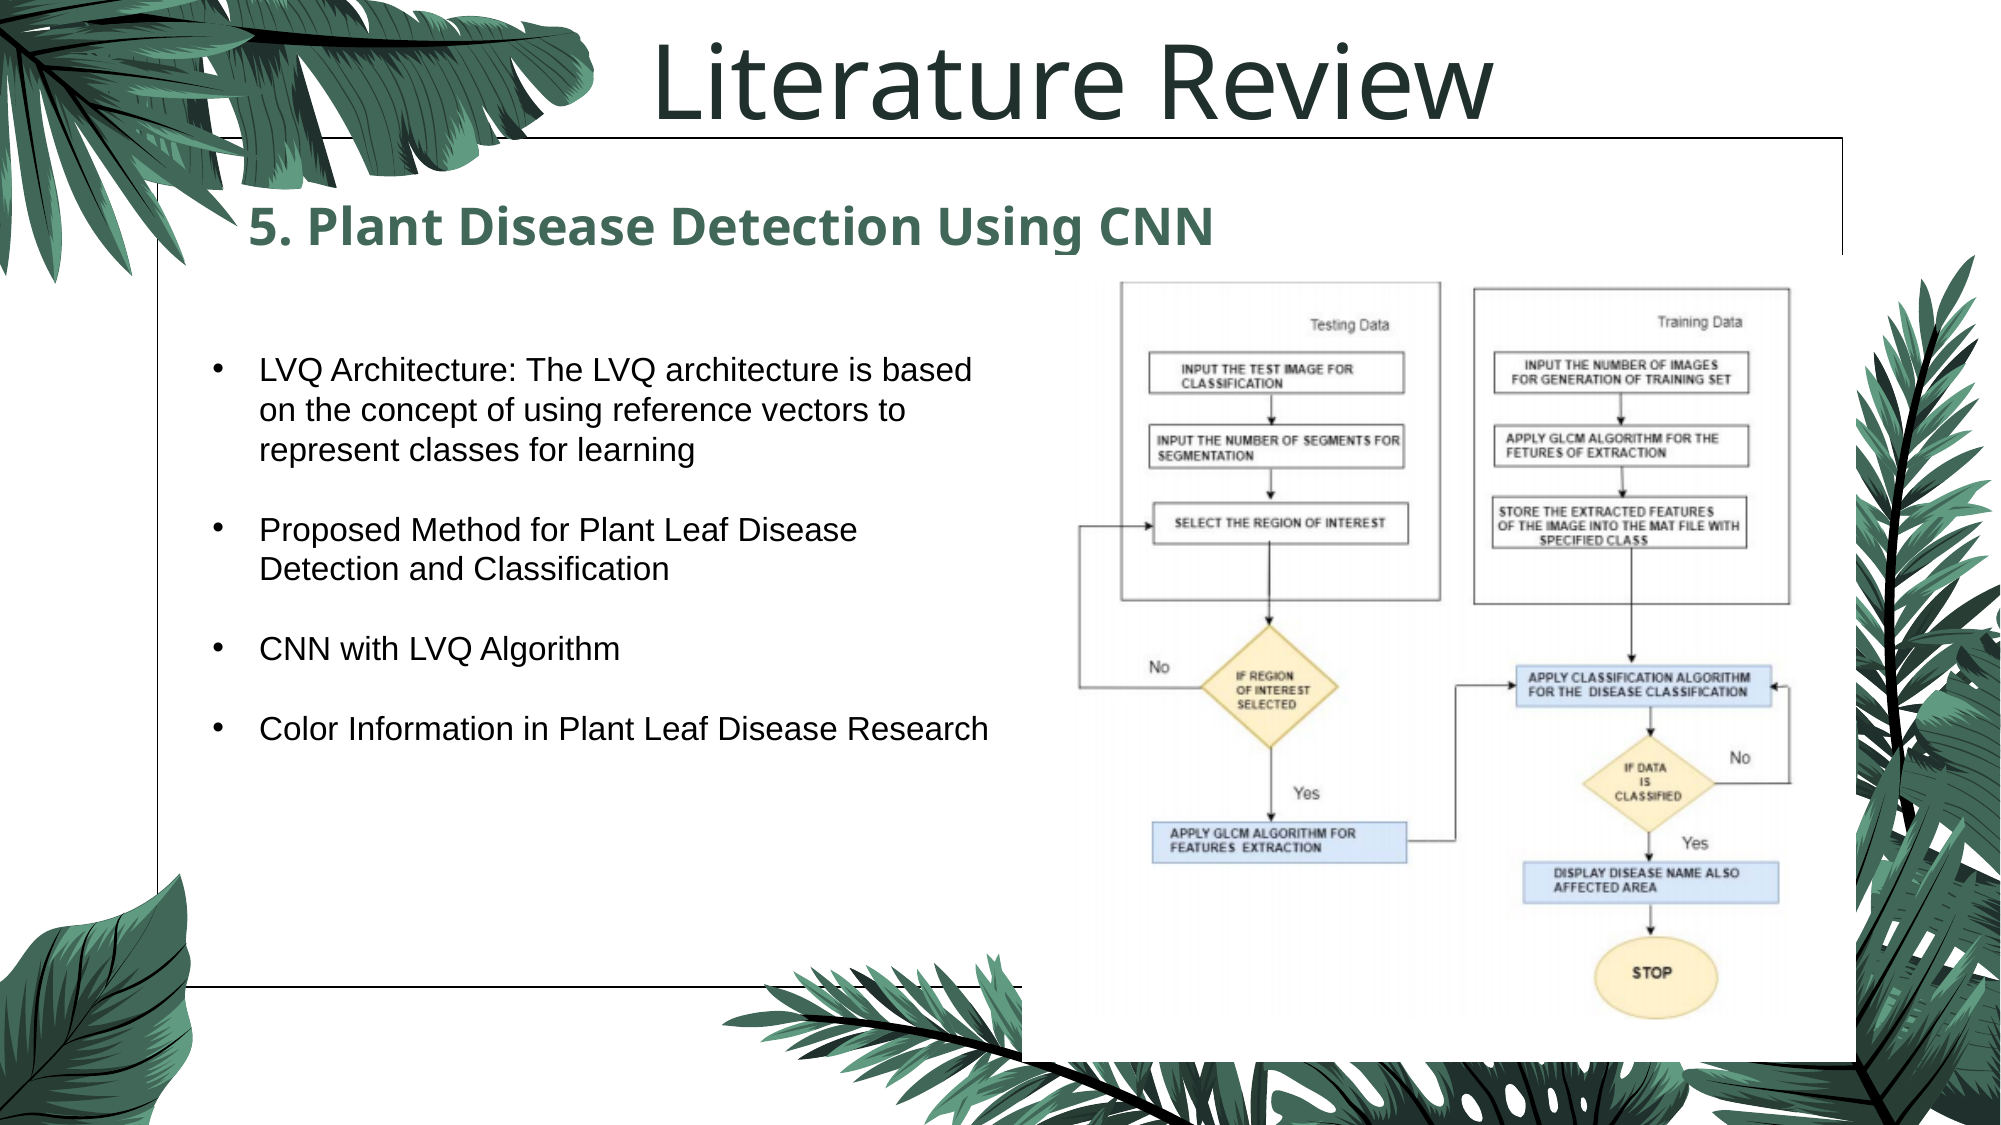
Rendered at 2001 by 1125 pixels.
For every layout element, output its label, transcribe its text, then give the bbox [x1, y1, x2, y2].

subtitle 5. Plant Disease Detection Using CNN [215, 178, 2000, 356]
title Literature Review [634, 0, 2000, 178]
picture [1021, 255, 1856, 1062]
text_box LVQ Architecture: The LVQ architecture is based on the concept of using reference vectors to represent classes for learning Proposed Method for Plant Leaf Disease Detection and Classification CNN with LVQ Algorithm Color Information in Plant Leaf Disease Research [197, 340, 1016, 755]
